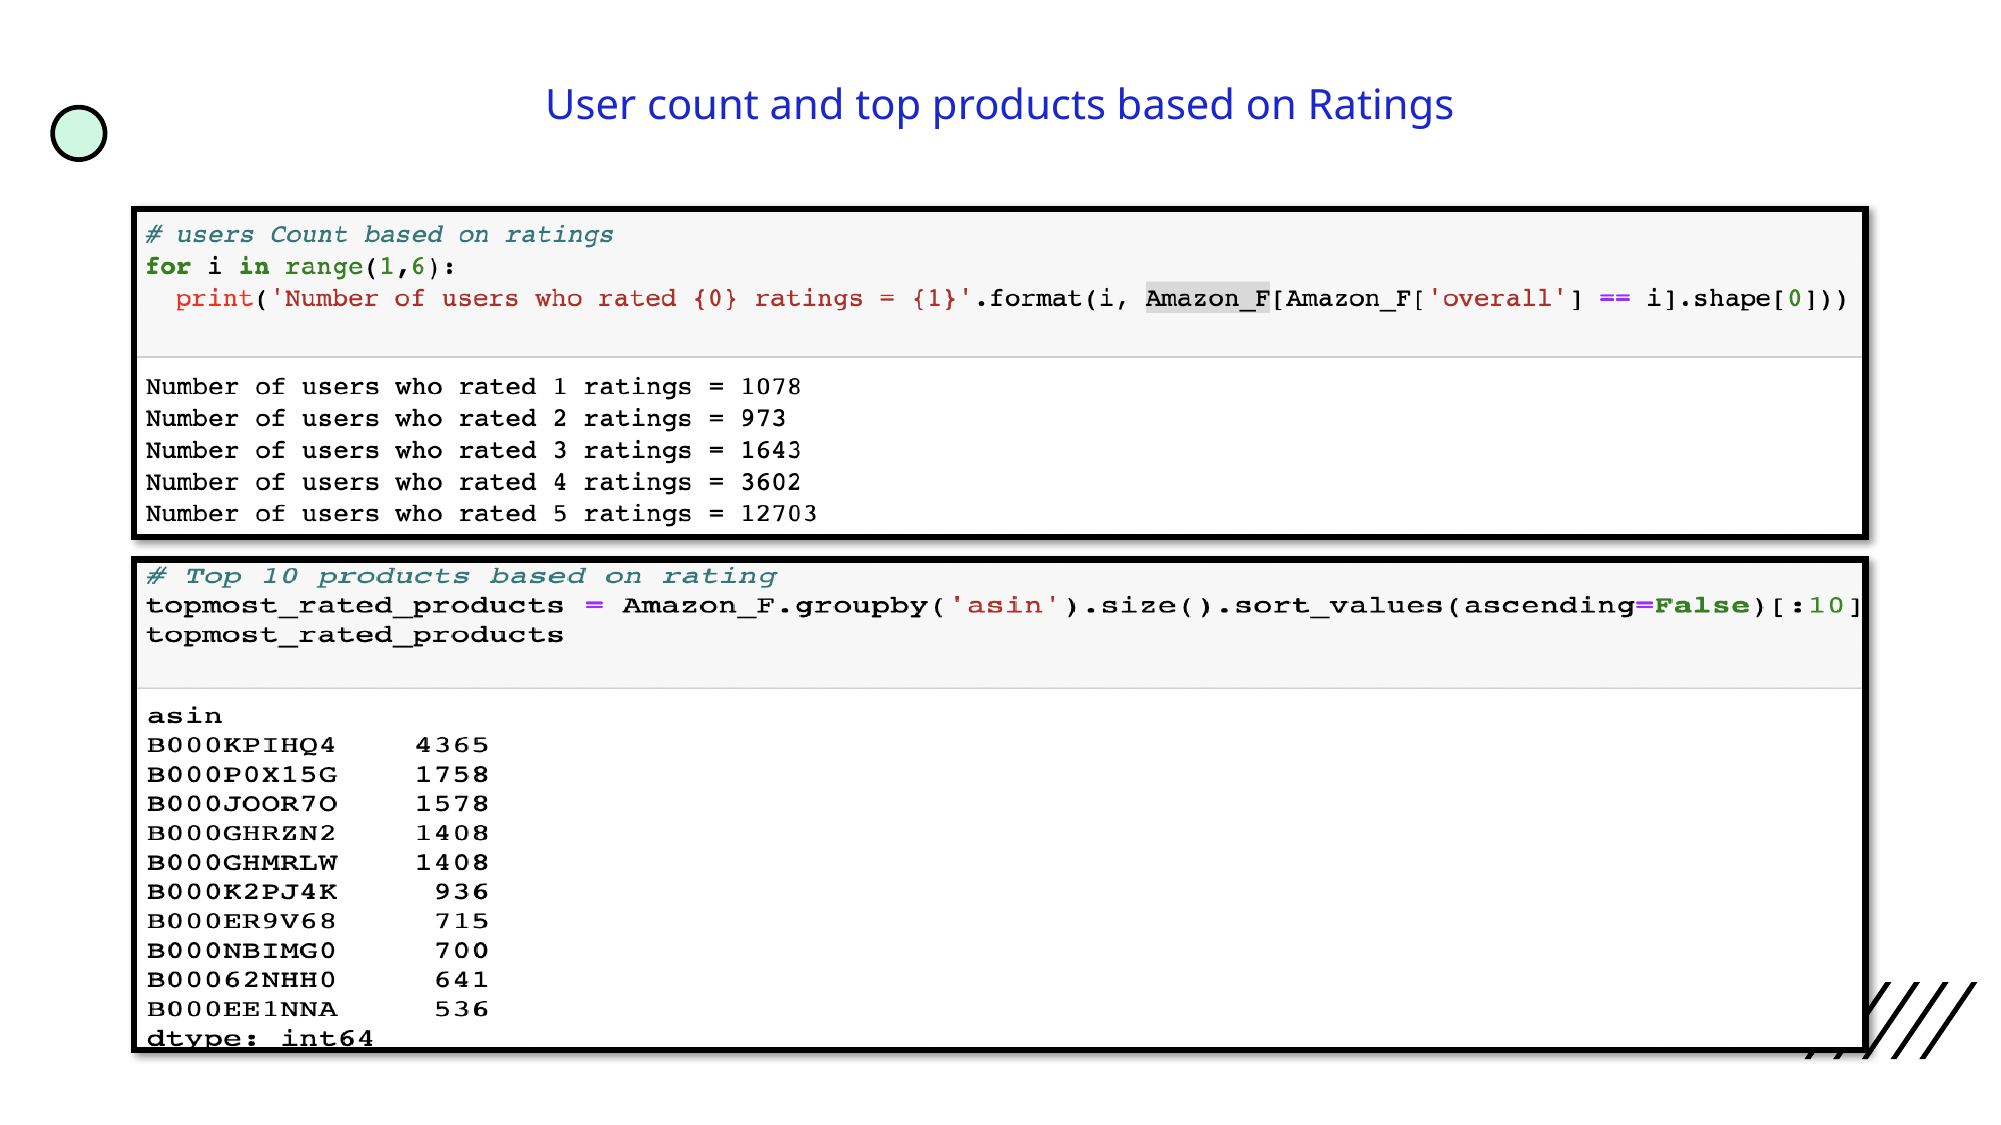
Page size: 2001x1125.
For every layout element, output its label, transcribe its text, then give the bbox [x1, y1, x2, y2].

title User count and top products based on Ratings [137, 59, 1863, 152]
picture [137, 562, 1863, 1047]
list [137, 211, 1863, 534]
